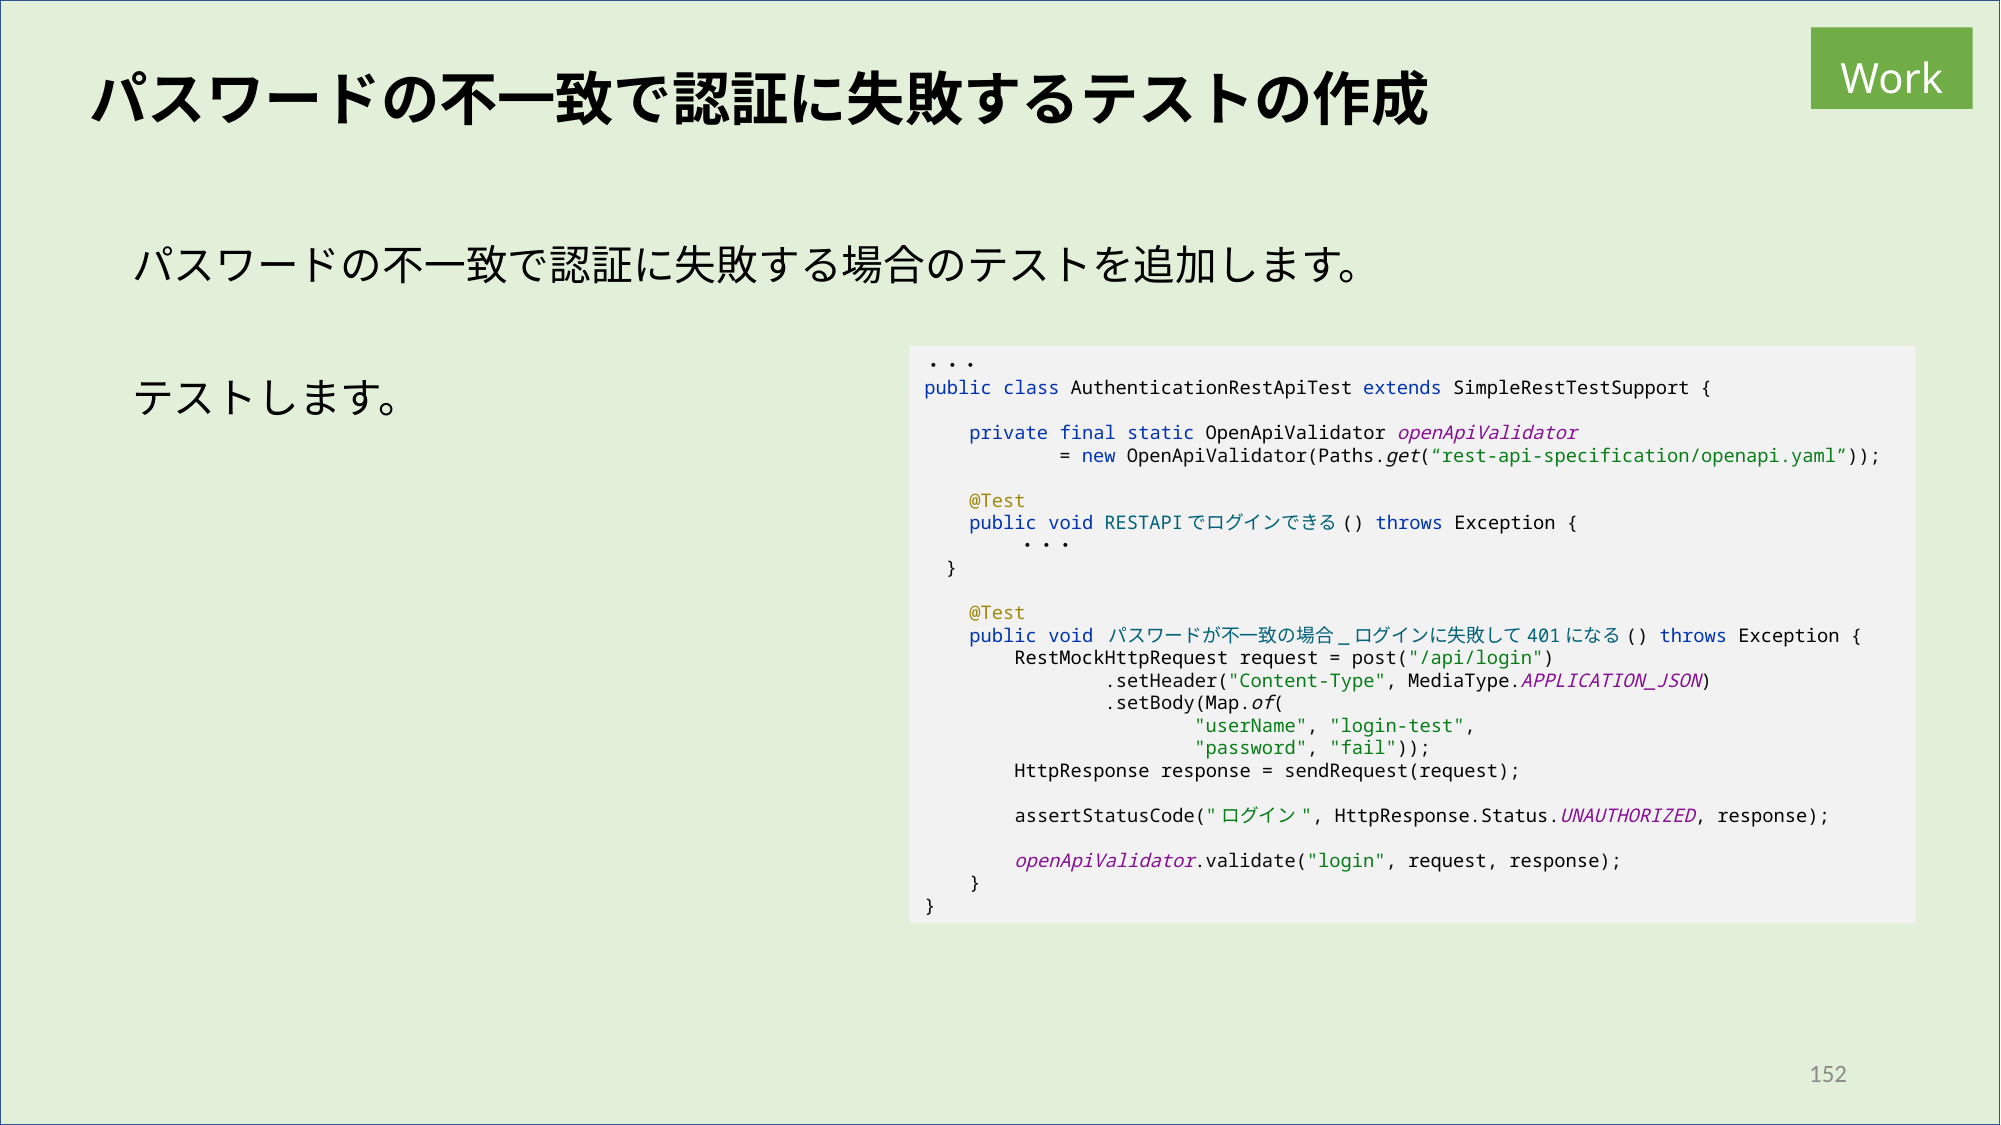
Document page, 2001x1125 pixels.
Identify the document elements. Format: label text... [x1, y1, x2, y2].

text_box Work [1811, 27, 1973, 109]
slide_number 152 [1412, 1042, 1863, 1103]
text_box ・・・ public class AuthenticationRestApiTest extends SimpleRestTestSupport { private final static OpenApiValidator openApiValidator = new OpenApiValidator(Paths.get(“rest-api-specification/openapi.yaml”)); @Test public void RESTAPIでログインできる() throws Exception { ・・・ } @Test public void パスワードが不一致の場合_ログインに失敗して401になる() throws Exception { RestMockHttpRequest request = post("/api/login") .setHeader("Content-Type", MediaType.APPLICATION_JSON) .setBody(Map.of( "userName", "login-test", "password", "fail")); HttpResponse response = sendRequest(request); assertStatusCode("ログイン", HttpResponse.Status.UNAUTHORIZED, response); openApiValidator.validate("login", request, response); } } [909, 346, 1916, 924]
text_box [0, 0, 2000, 1125]
text_box パスワードの不一致で認証に失敗するテストの作成 [75, 54, 1614, 140]
text_box パスワードの不一致で認証に失敗する場合のテストを追加します。 テストします。 [117, 214, 1904, 430]
